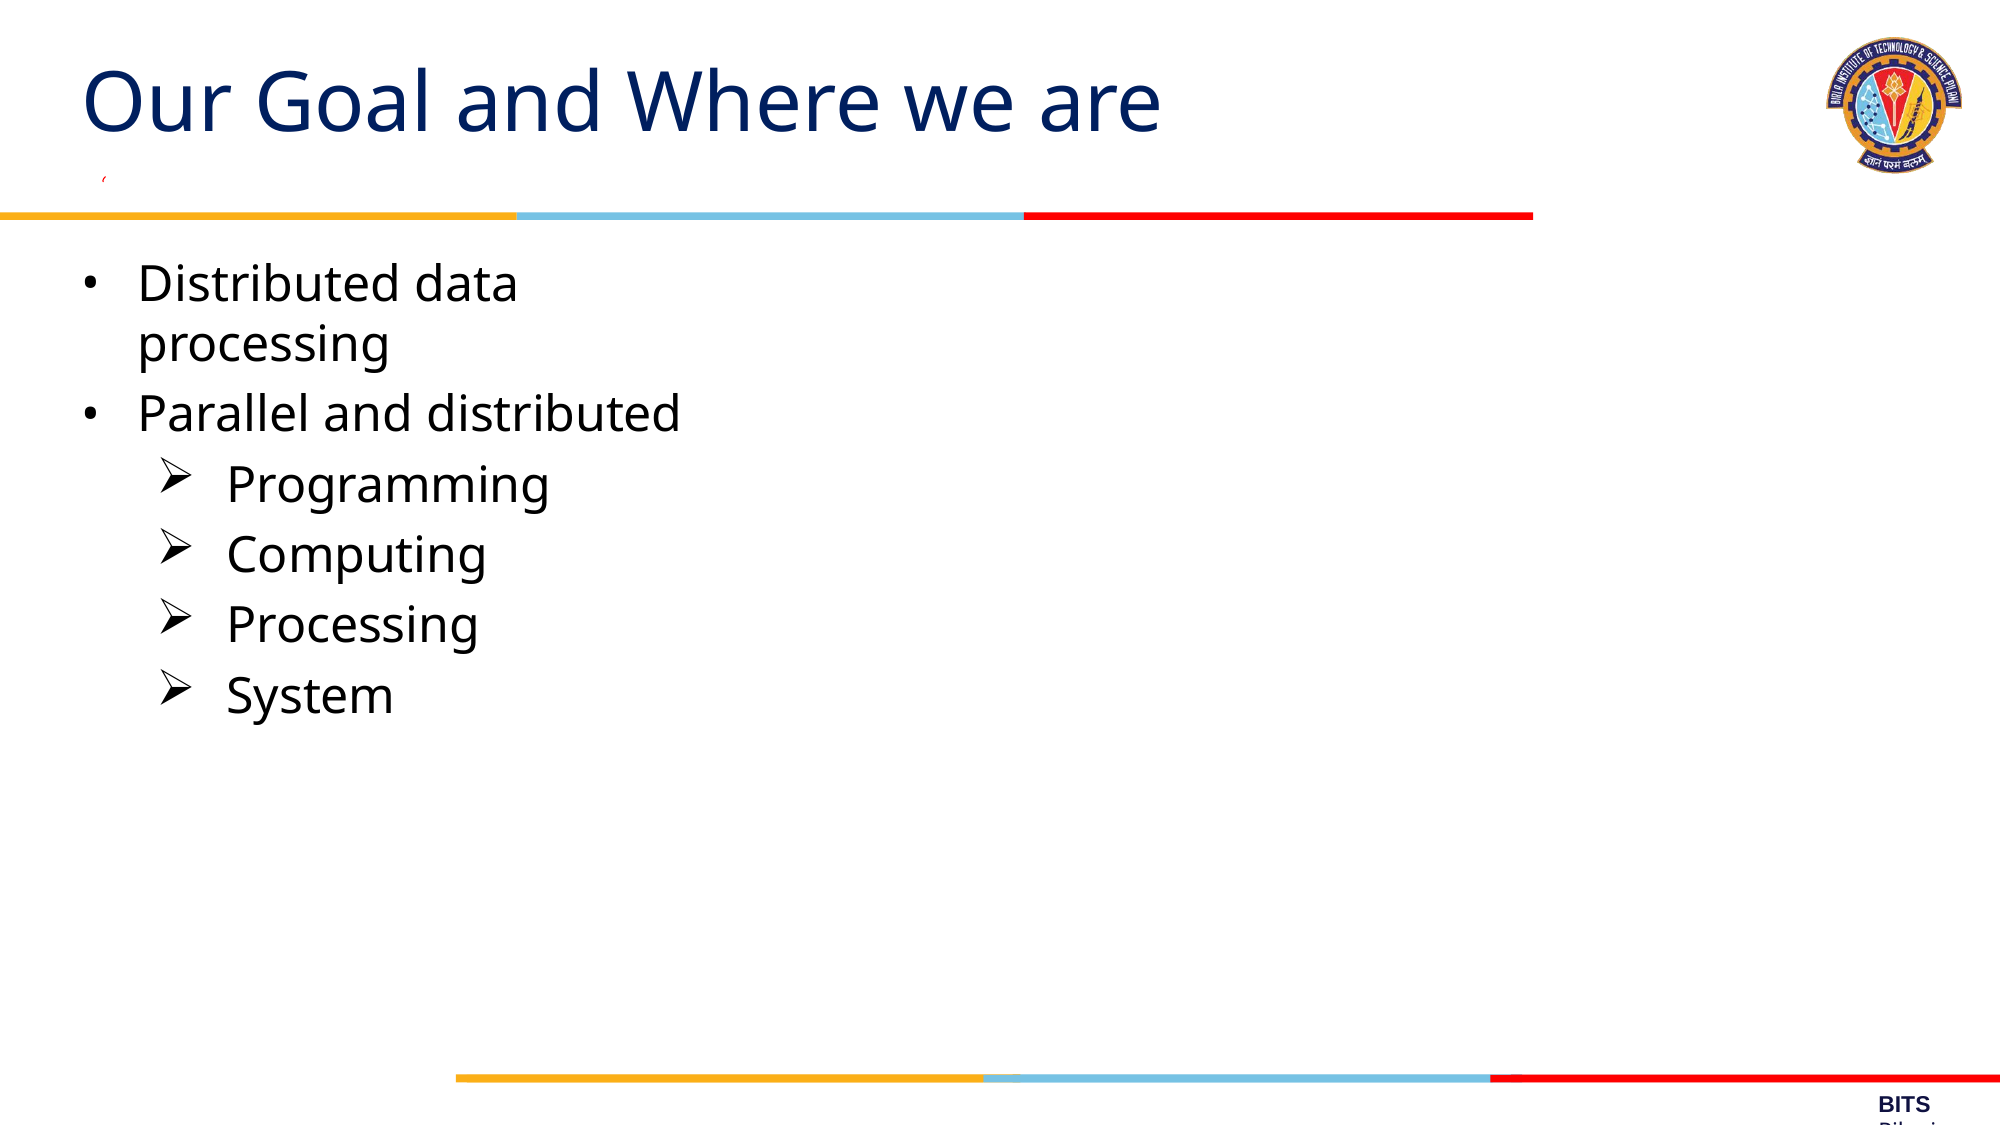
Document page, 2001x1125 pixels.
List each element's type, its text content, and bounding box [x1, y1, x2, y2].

title Our Goal and Where we are [79, 46, 1921, 236]
footer BITS Pilani [1876, 1089, 1995, 1125]
text_box Distributed data processing Parallel and distributed Programming Computing Processing System [79, 238, 746, 724]
picture [1826, 37, 1962, 174]
